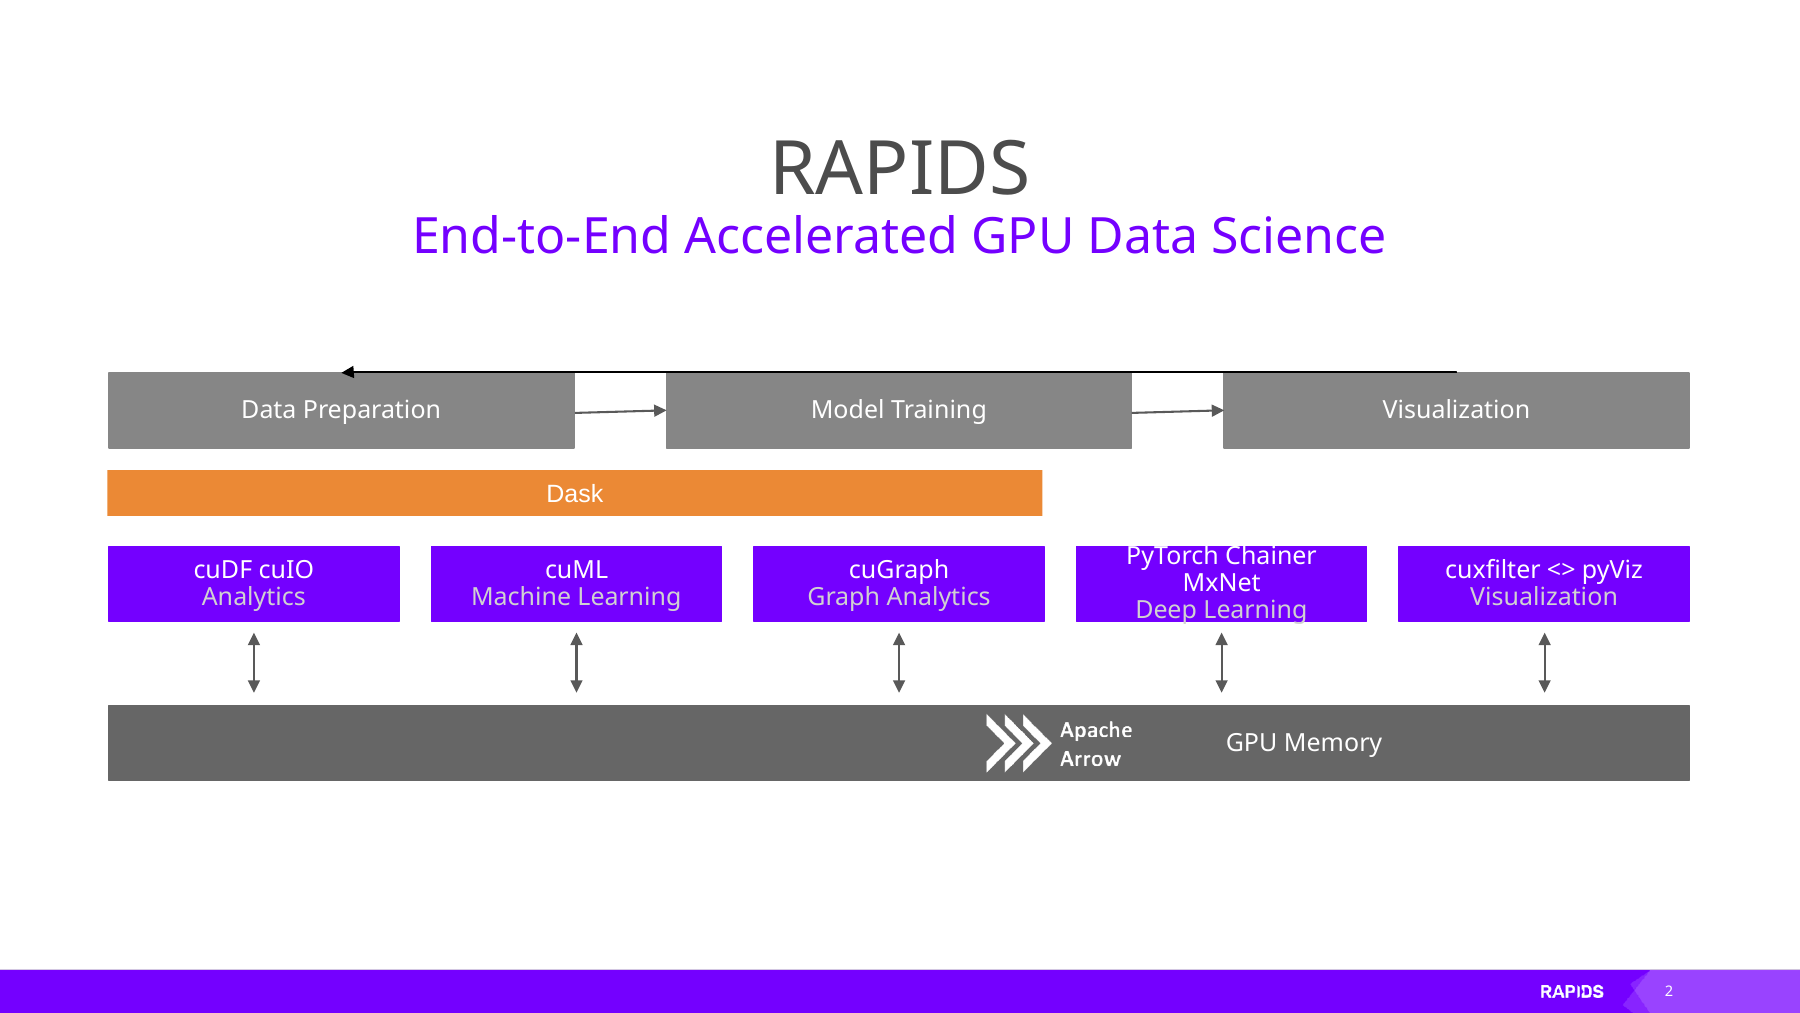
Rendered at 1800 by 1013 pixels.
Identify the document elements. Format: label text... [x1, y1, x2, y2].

text_box Model Training [666, 374, 894, 448]
text_box cuGraph Graph Analytics [754, 546, 894, 622]
picture [1132, 374, 1224, 410]
text_box GPU Memory [108, 705, 894, 781]
text_box GPU Memory [904, 705, 1690, 781]
text_box End-to-End Accelerated GPU Data Science [904, 194, 1719, 281]
text_box Model Training [904, 374, 1132, 448]
text_box cuGraph Graph Analytics [904, 546, 1045, 622]
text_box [1131, 410, 1225, 414]
text_box cuxfilter <> pyViz Visualization [1399, 546, 1690, 622]
title RAPIDS [904, 120, 1719, 194]
text_box cuDF cuIO Analytics [108, 546, 399, 622]
picture [0, 0, 1800, 1013]
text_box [574, 410, 667, 414]
title RAPIDS [81, 120, 894, 194]
text_box Dask [107, 470, 894, 516]
text_box cuML Machine Learning [431, 546, 722, 622]
picture [574, 374, 666, 410]
text_box PyTorch Chainer MxNet Deep Learning [1076, 546, 1367, 622]
text_box Visualization [1224, 372, 1690, 448]
text_box End-to-End Accelerated GPU Data Science [81, 194, 894, 281]
text_box Data Preparation [108, 372, 574, 448]
text_box Dask [904, 470, 1043, 516]
picture [986, 713, 1132, 773]
